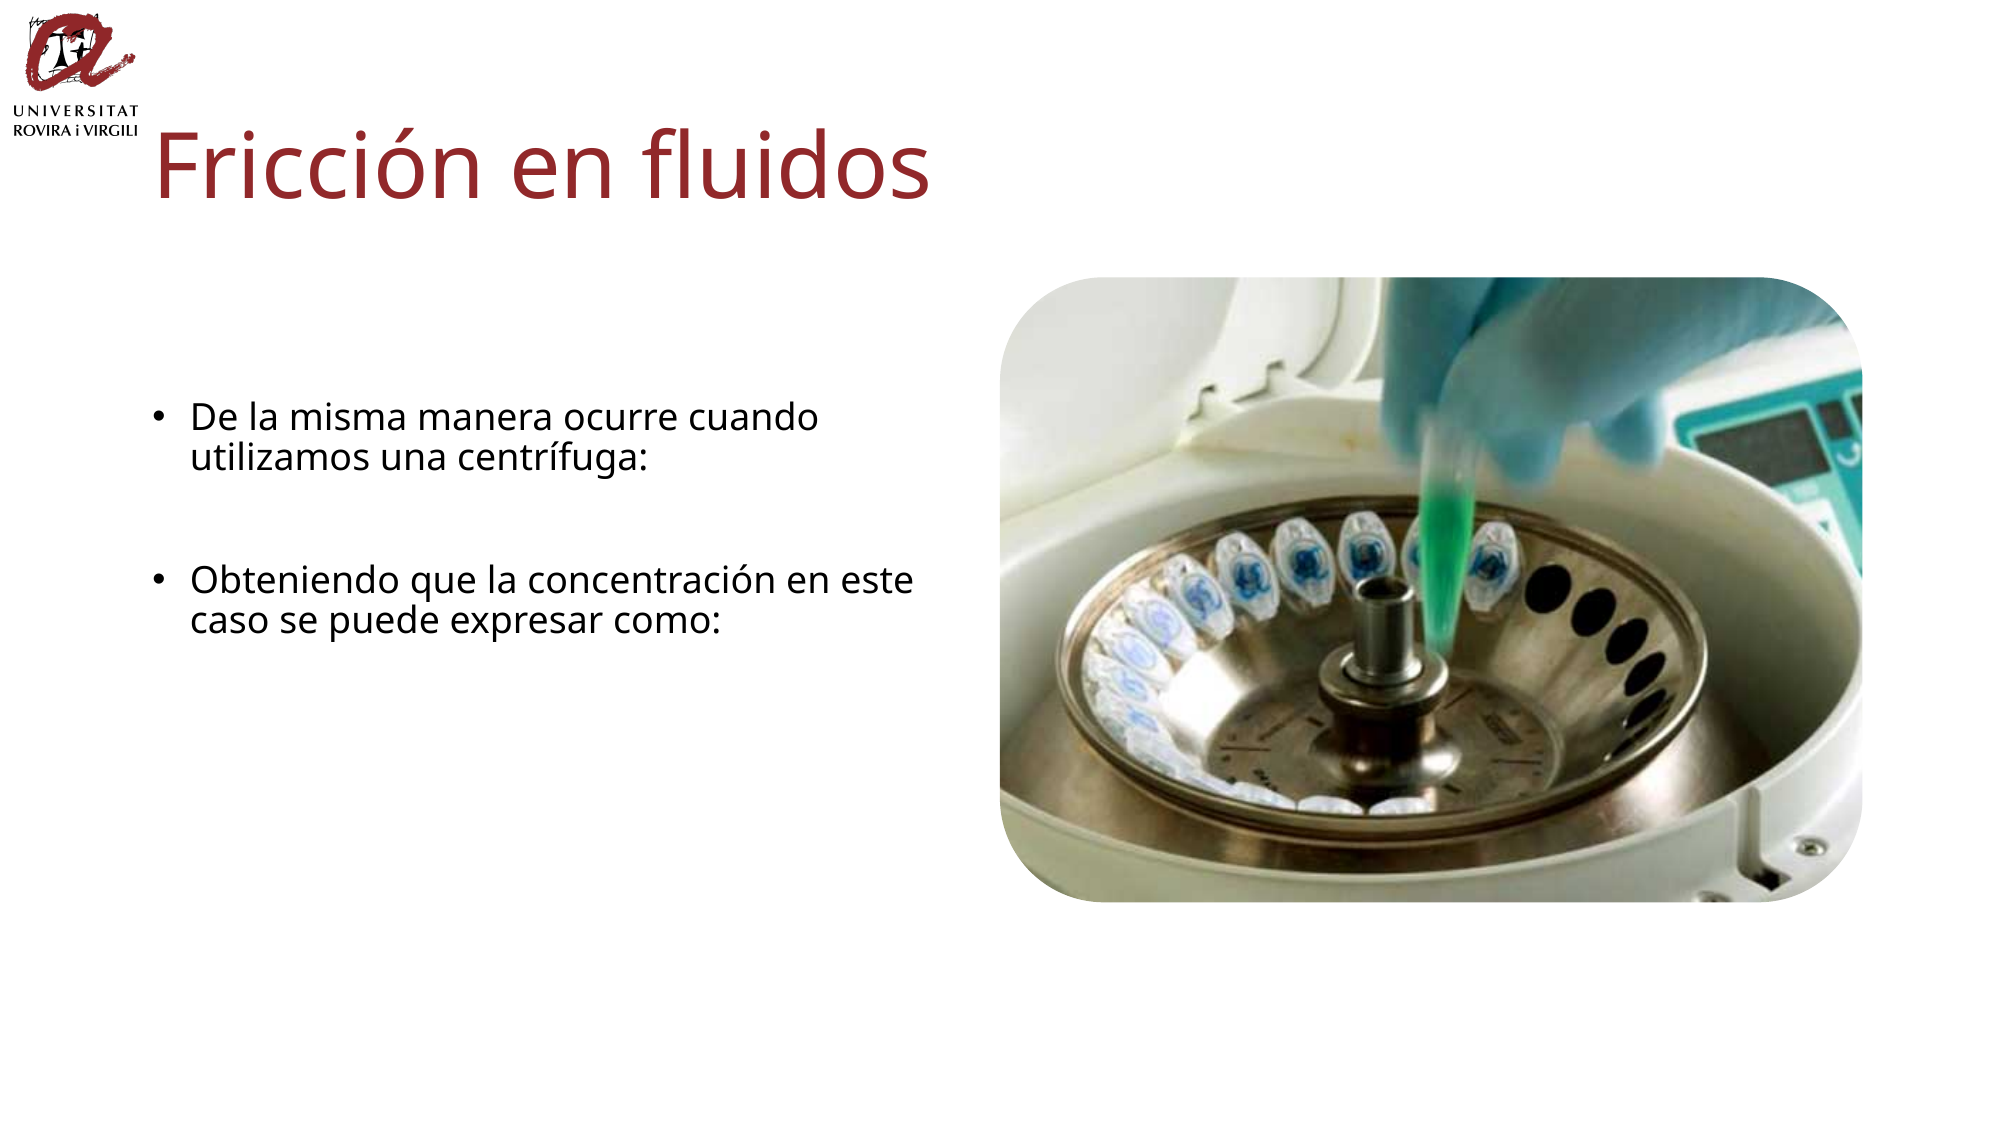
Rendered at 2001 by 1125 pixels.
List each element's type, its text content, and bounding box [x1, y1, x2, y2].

title Fricción en fluidos [137, 59, 1863, 278]
picture [14, 13, 138, 136]
picture [999, 276, 1863, 903]
